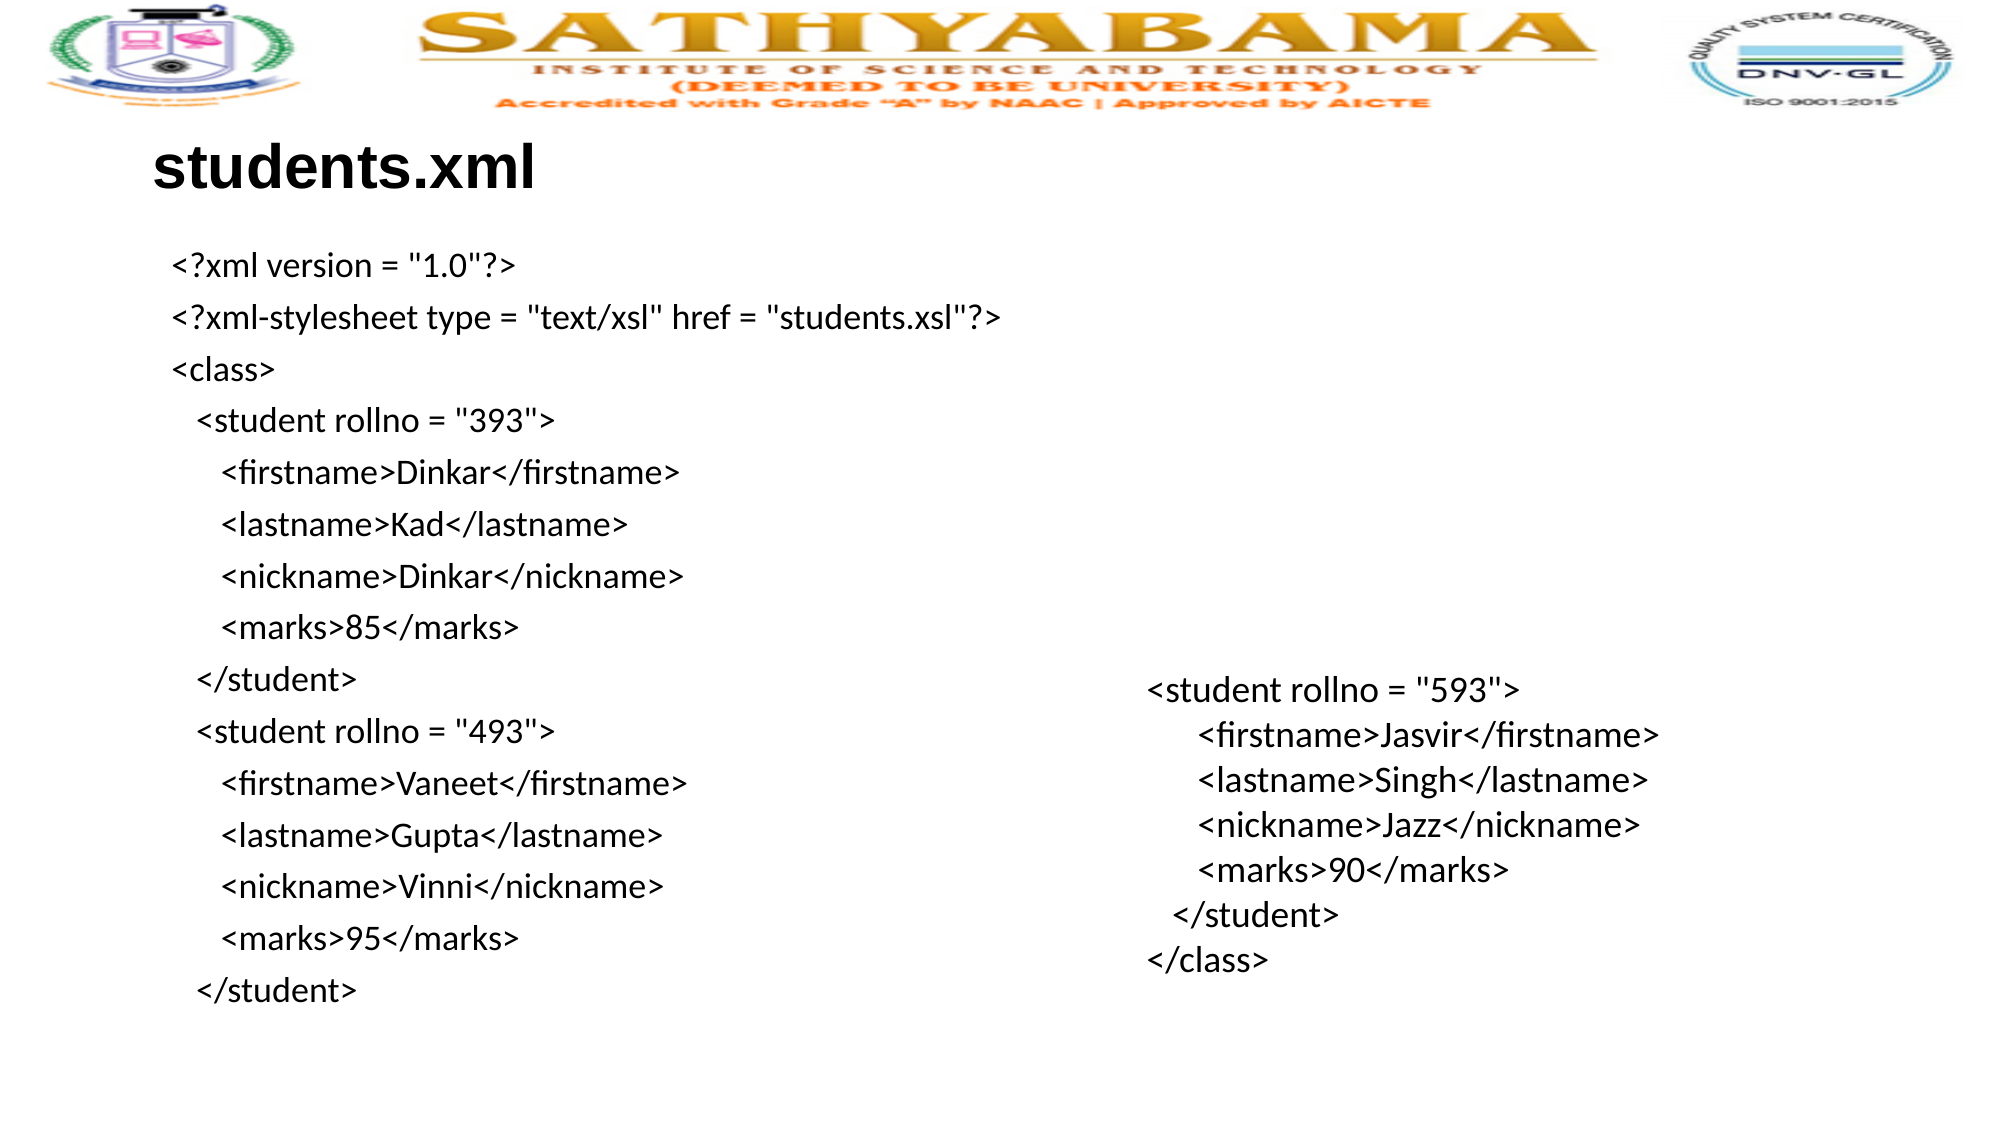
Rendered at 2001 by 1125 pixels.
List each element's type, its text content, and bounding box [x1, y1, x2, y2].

list <?xml version = "1.0"?> <?xml-stylesheet type = "text/xsl" href = "students.xsl"?> <class> <student rollno = "393"> <firstname>Dinkar</firstname> <lastname>Kad</lastname> <nickname>Dinkar</nickname> <marks>85</marks> </student> <student rollno = "493"> <firstname>Vaneet</firstname> <lastname>Gupta</lastname> <nickname>Vinni</nickname> <marks>95</marks> </student> [156, 238, 1882, 1077]
title students.xml [137, 59, 1863, 278]
picture [0, 0, 2000, 126]
text_box <student rollno = "593"> <firstname>Jasvir</firstname> <lastname>Singh</lastname> <nickname>Jazz</nickname> <marks>90</marks> </student> </class> [1131, 657, 2000, 988]
